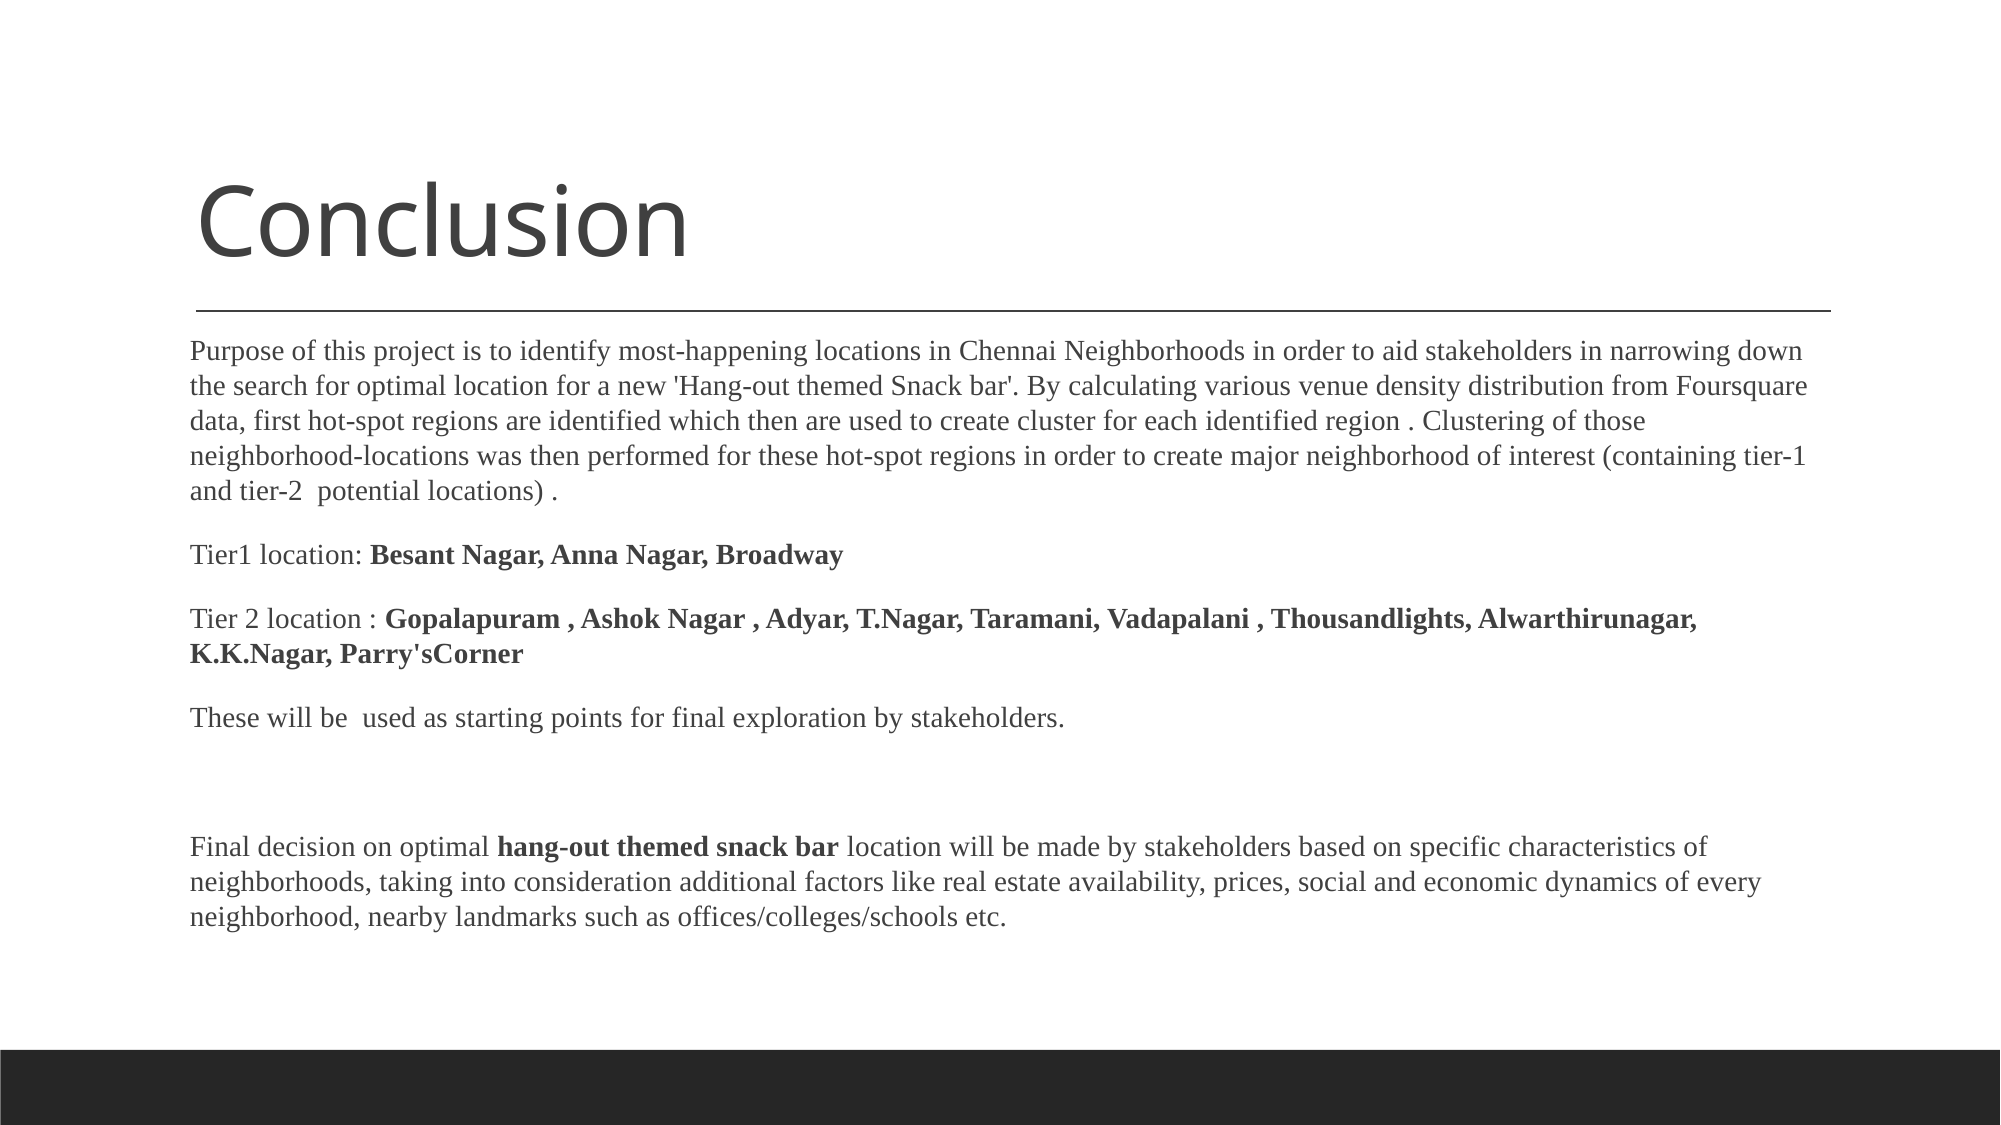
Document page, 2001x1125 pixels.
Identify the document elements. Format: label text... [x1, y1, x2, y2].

list Purpose of this project is to identify most-happening locations in Chennai Neighborhoods in order to aid stakeholders in narrowing down the search for optimal location for a new 'Hang-out themed Snack bar'. By calculating various venue density distribution from Foursquare data, first hot-spot regions are identified which then are used to create cluster for each identified region . Clustering of those neighborhood-locations was then performed for these hot-spot regions in order to create major neighborhood of interest (containing tier-1 and tier-2 potential locations) . Tier1 location: Besant Nagar, Anna Nagar, Broadway Tier 2 location : Gopalapuram , Ashok Nagar , Adyar, T.Nagar, Taramani, Vadapalani , Thousandlights, Alwarthirunagar, K.K.Nagar, Parry'sCorner These will be used as starting points for final exploration by stakeholders. Final decision on optimal hang-out themed snack bar location will be made by stakeholders based on specific characteristics of neighborhoods, taking into consideration additional factors like real estate availability, prices, social and economic dynamics of every neighborhood, nearby landmarks such as offices/colleges/schools etc. [174, 323, 1825, 941]
title Conclusion [180, 47, 1830, 285]
